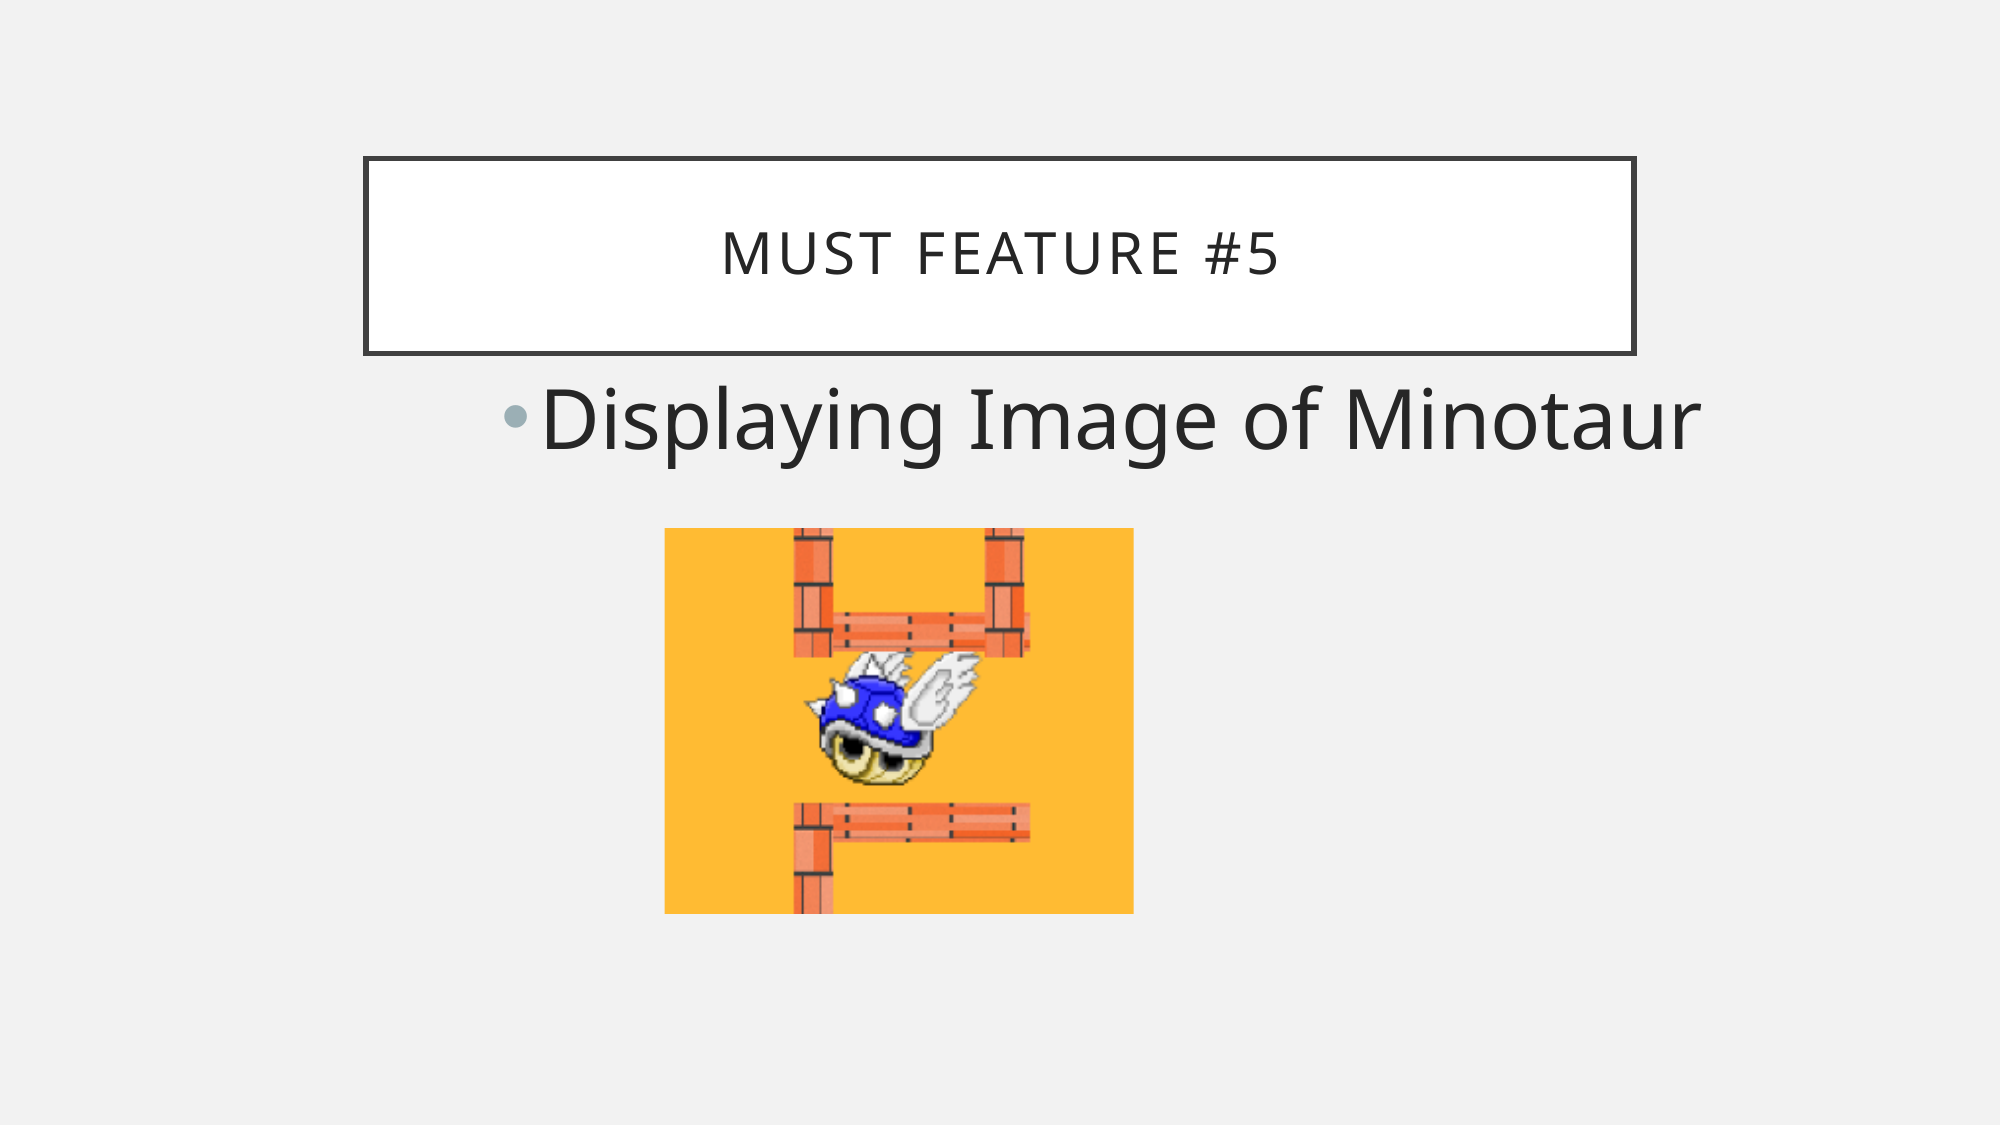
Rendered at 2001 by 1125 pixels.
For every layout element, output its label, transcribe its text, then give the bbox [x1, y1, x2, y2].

list Displaying Image of Minotaur [486, 358, 1781, 782]
title MUST feature #5 [363, 156, 1637, 356]
picture [664, 528, 1134, 914]
